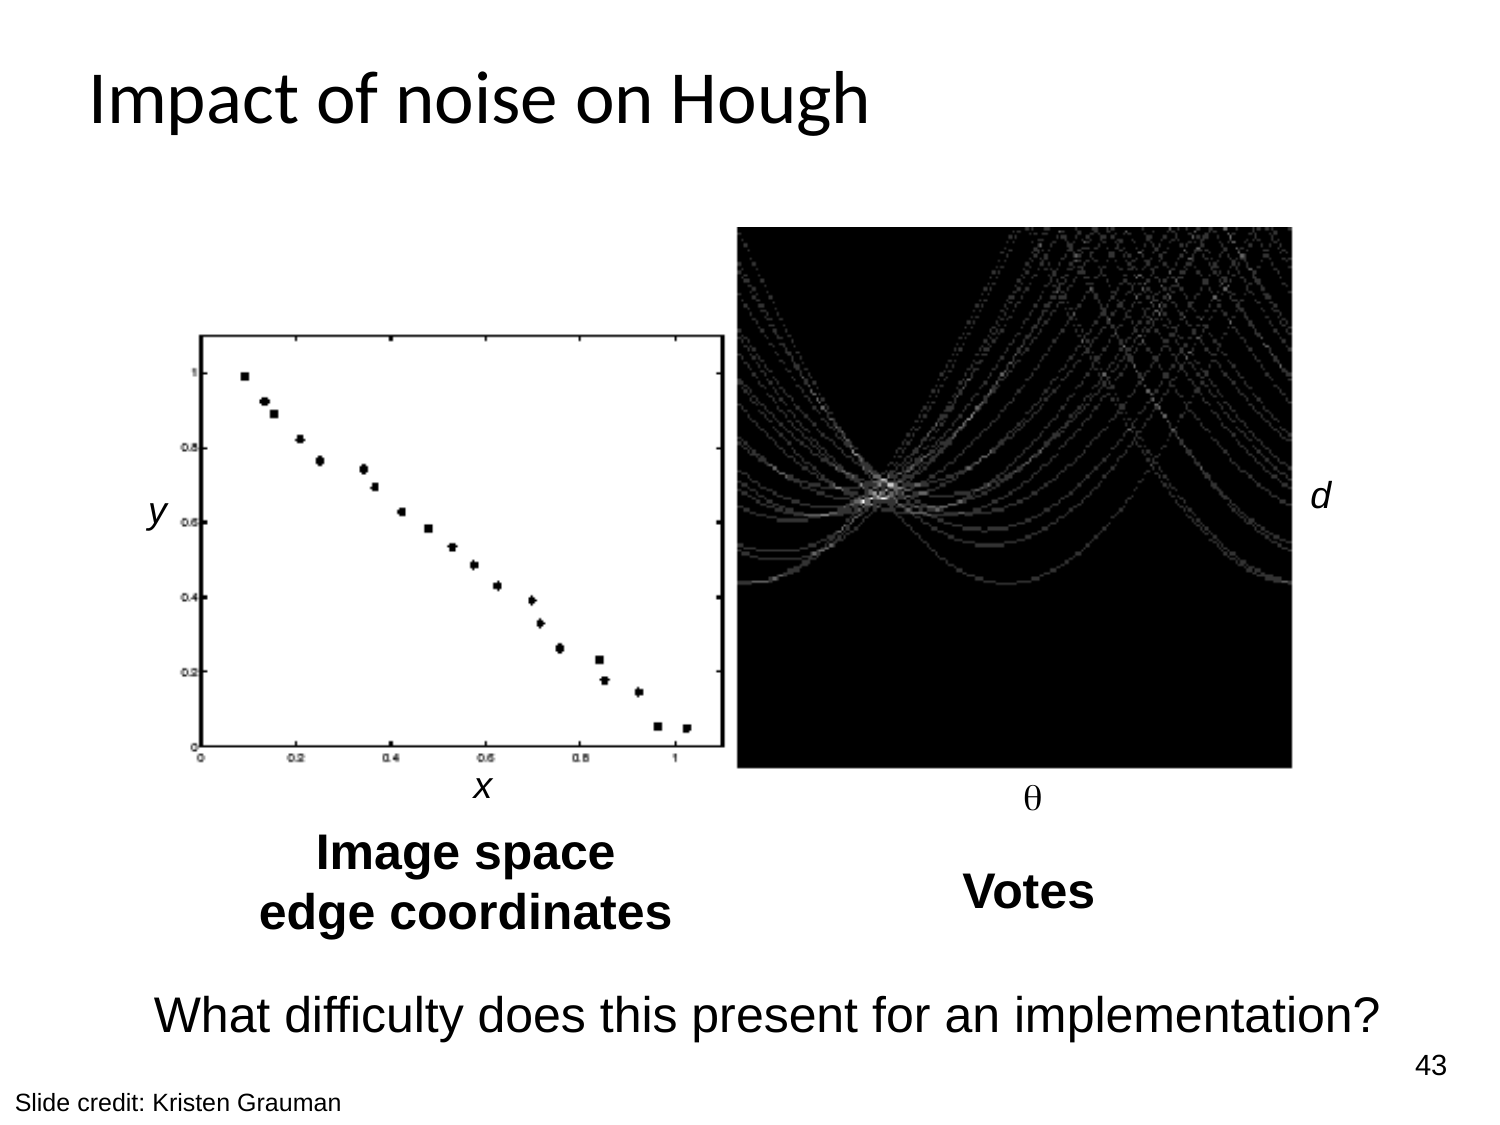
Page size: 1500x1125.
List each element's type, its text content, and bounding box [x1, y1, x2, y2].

text_box x [458, 783, 508, 814]
text_box Slide credit: Kristen Grauman [0, 1079, 975, 1125]
text_box Votes [947, 851, 1498, 927]
text_box y [133, 478, 157, 539]
text_box  [1008, 783, 1058, 826]
picture [162, 226, 1303, 776]
text_box What difficulty does this present for an implementation? [139, 974, 1500, 1050]
slide_number 43 [1112, 1024, 1463, 1103]
text_box d [1308, 463, 1396, 524]
text_box Image space edge coordinates [244, 812, 688, 948]
title Impact of noise on Hough [72, 0, 1424, 188]
